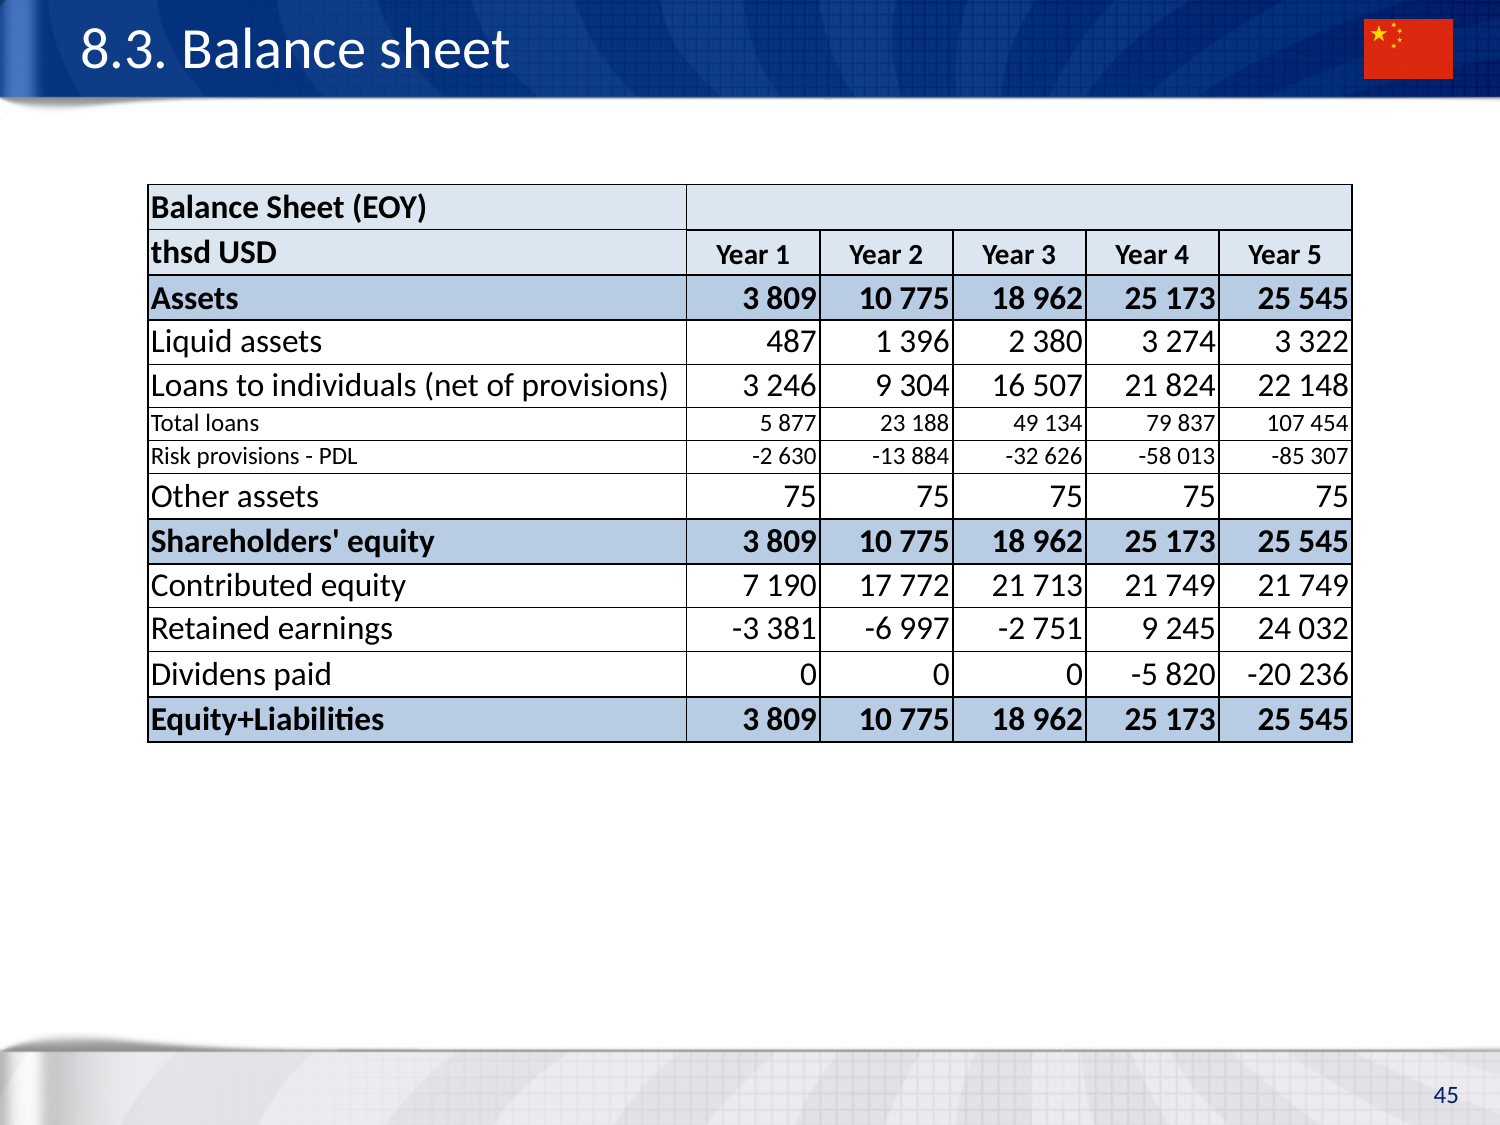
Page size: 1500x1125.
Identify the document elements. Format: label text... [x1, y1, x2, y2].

slide_number 45 [1356, 1070, 1475, 1117]
table_cell Total loans [149, 408, 686, 440]
table_cell 0 [687, 652, 819, 696]
table_header [687, 185, 1351, 229]
table_cell 22 148 [1220, 365, 1351, 407]
table_cell Assets [149, 276, 686, 319]
table_cell 25 173 [1087, 698, 1218, 741]
title 8.3. Balance sheet [64, 19, 1404, 71]
table_cell -32 626 [954, 441, 1085, 473]
table_cell 107 454 [1220, 408, 1351, 440]
table_cell 18 962 [954, 276, 1085, 319]
picture [0, 0, 1500, 120]
table_cell -2 630 [687, 441, 819, 473]
table_cell thsd USD [149, 230, 686, 274]
table_cell Shareholders' equity [149, 520, 686, 563]
table_cell 21 749 [1220, 565, 1351, 607]
table_cell 75 [954, 474, 1085, 518]
table_cell Contributed equity [149, 565, 686, 607]
table_cell 9 304 [821, 365, 952, 407]
table_cell Year 2 [821, 231, 952, 274]
table_cell 0 [954, 652, 1085, 696]
table_cell Dividens paid [149, 652, 686, 696]
table_cell Other assets [149, 474, 686, 518]
table_cell Loans to individuals (net of provisions) [149, 365, 686, 407]
table_cell -6 997 [821, 608, 952, 651]
table_cell 75 [687, 474, 819, 518]
table_cell 25 173 [1087, 520, 1218, 563]
table_cell 18 962 [954, 520, 1085, 563]
table_cell 25 545 [1220, 276, 1351, 319]
table_cell 0 [821, 652, 952, 696]
table_cell 10 775 [821, 698, 952, 741]
table_cell 75 [1220, 474, 1351, 518]
table_cell 75 [1087, 474, 1218, 518]
table_cell 10 775 [821, 276, 952, 319]
table_cell 9 245 [1087, 608, 1218, 651]
table_cell -2 751 [954, 608, 1085, 651]
table_cell Year 3 [954, 231, 1085, 274]
table_cell 25 545 [1220, 520, 1351, 563]
picture [0, 1032, 1500, 1125]
table_cell -13 884 [821, 441, 952, 473]
table_cell 23 188 [821, 408, 952, 440]
table_cell Equity+Liabilities [149, 698, 686, 741]
table_cell 3 809 [687, 276, 819, 319]
table_cell -5 820 [1087, 652, 1218, 696]
table_cell 3 322 [1220, 321, 1351, 364]
table_cell Risk provisions - PDL [149, 441, 686, 473]
table_cell Retained earnings [149, 608, 686, 651]
table_cell 16 507 [954, 365, 1085, 407]
table_cell 79 837 [1087, 408, 1218, 440]
table_cell Year 5 [1220, 231, 1351, 274]
table_cell 5 877 [687, 408, 819, 440]
table_cell -85 307 [1220, 441, 1351, 473]
table_cell 18 962 [954, 698, 1085, 741]
table_cell 487 [687, 321, 819, 364]
table_cell 21 824 [1087, 365, 1218, 407]
table_cell -58 013 [1087, 441, 1218, 473]
table_cell 21 713 [954, 565, 1085, 607]
table_cell 3 274 [1087, 321, 1218, 364]
table_cell 75 [821, 474, 952, 518]
table_cell 3 809 [687, 520, 819, 563]
table_cell 1 396 [821, 321, 952, 364]
table_cell -20 236 [1220, 652, 1351, 696]
table_cell 49 134 [954, 408, 1085, 440]
table_cell -3 381 [687, 608, 819, 651]
table_cell 3 809 [687, 698, 819, 741]
table_cell 10 775 [821, 520, 952, 563]
table_cell Liquid assets [149, 321, 686, 364]
table_header Balance Sheet (EOY) [149, 185, 686, 229]
table_cell 17 772 [821, 565, 952, 607]
table_cell 25 545 [1220, 698, 1351, 741]
table_cell 7 190 [687, 565, 819, 607]
table_cell 21 749 [1087, 565, 1218, 607]
table_cell 25 173 [1087, 276, 1218, 319]
table_cell Year 4 [1087, 231, 1218, 274]
table_cell 3 246 [687, 365, 819, 407]
table_cell Year 1 [687, 231, 819, 274]
table_cell 24 032 [1220, 608, 1351, 651]
table_cell 2 380 [954, 321, 1085, 364]
